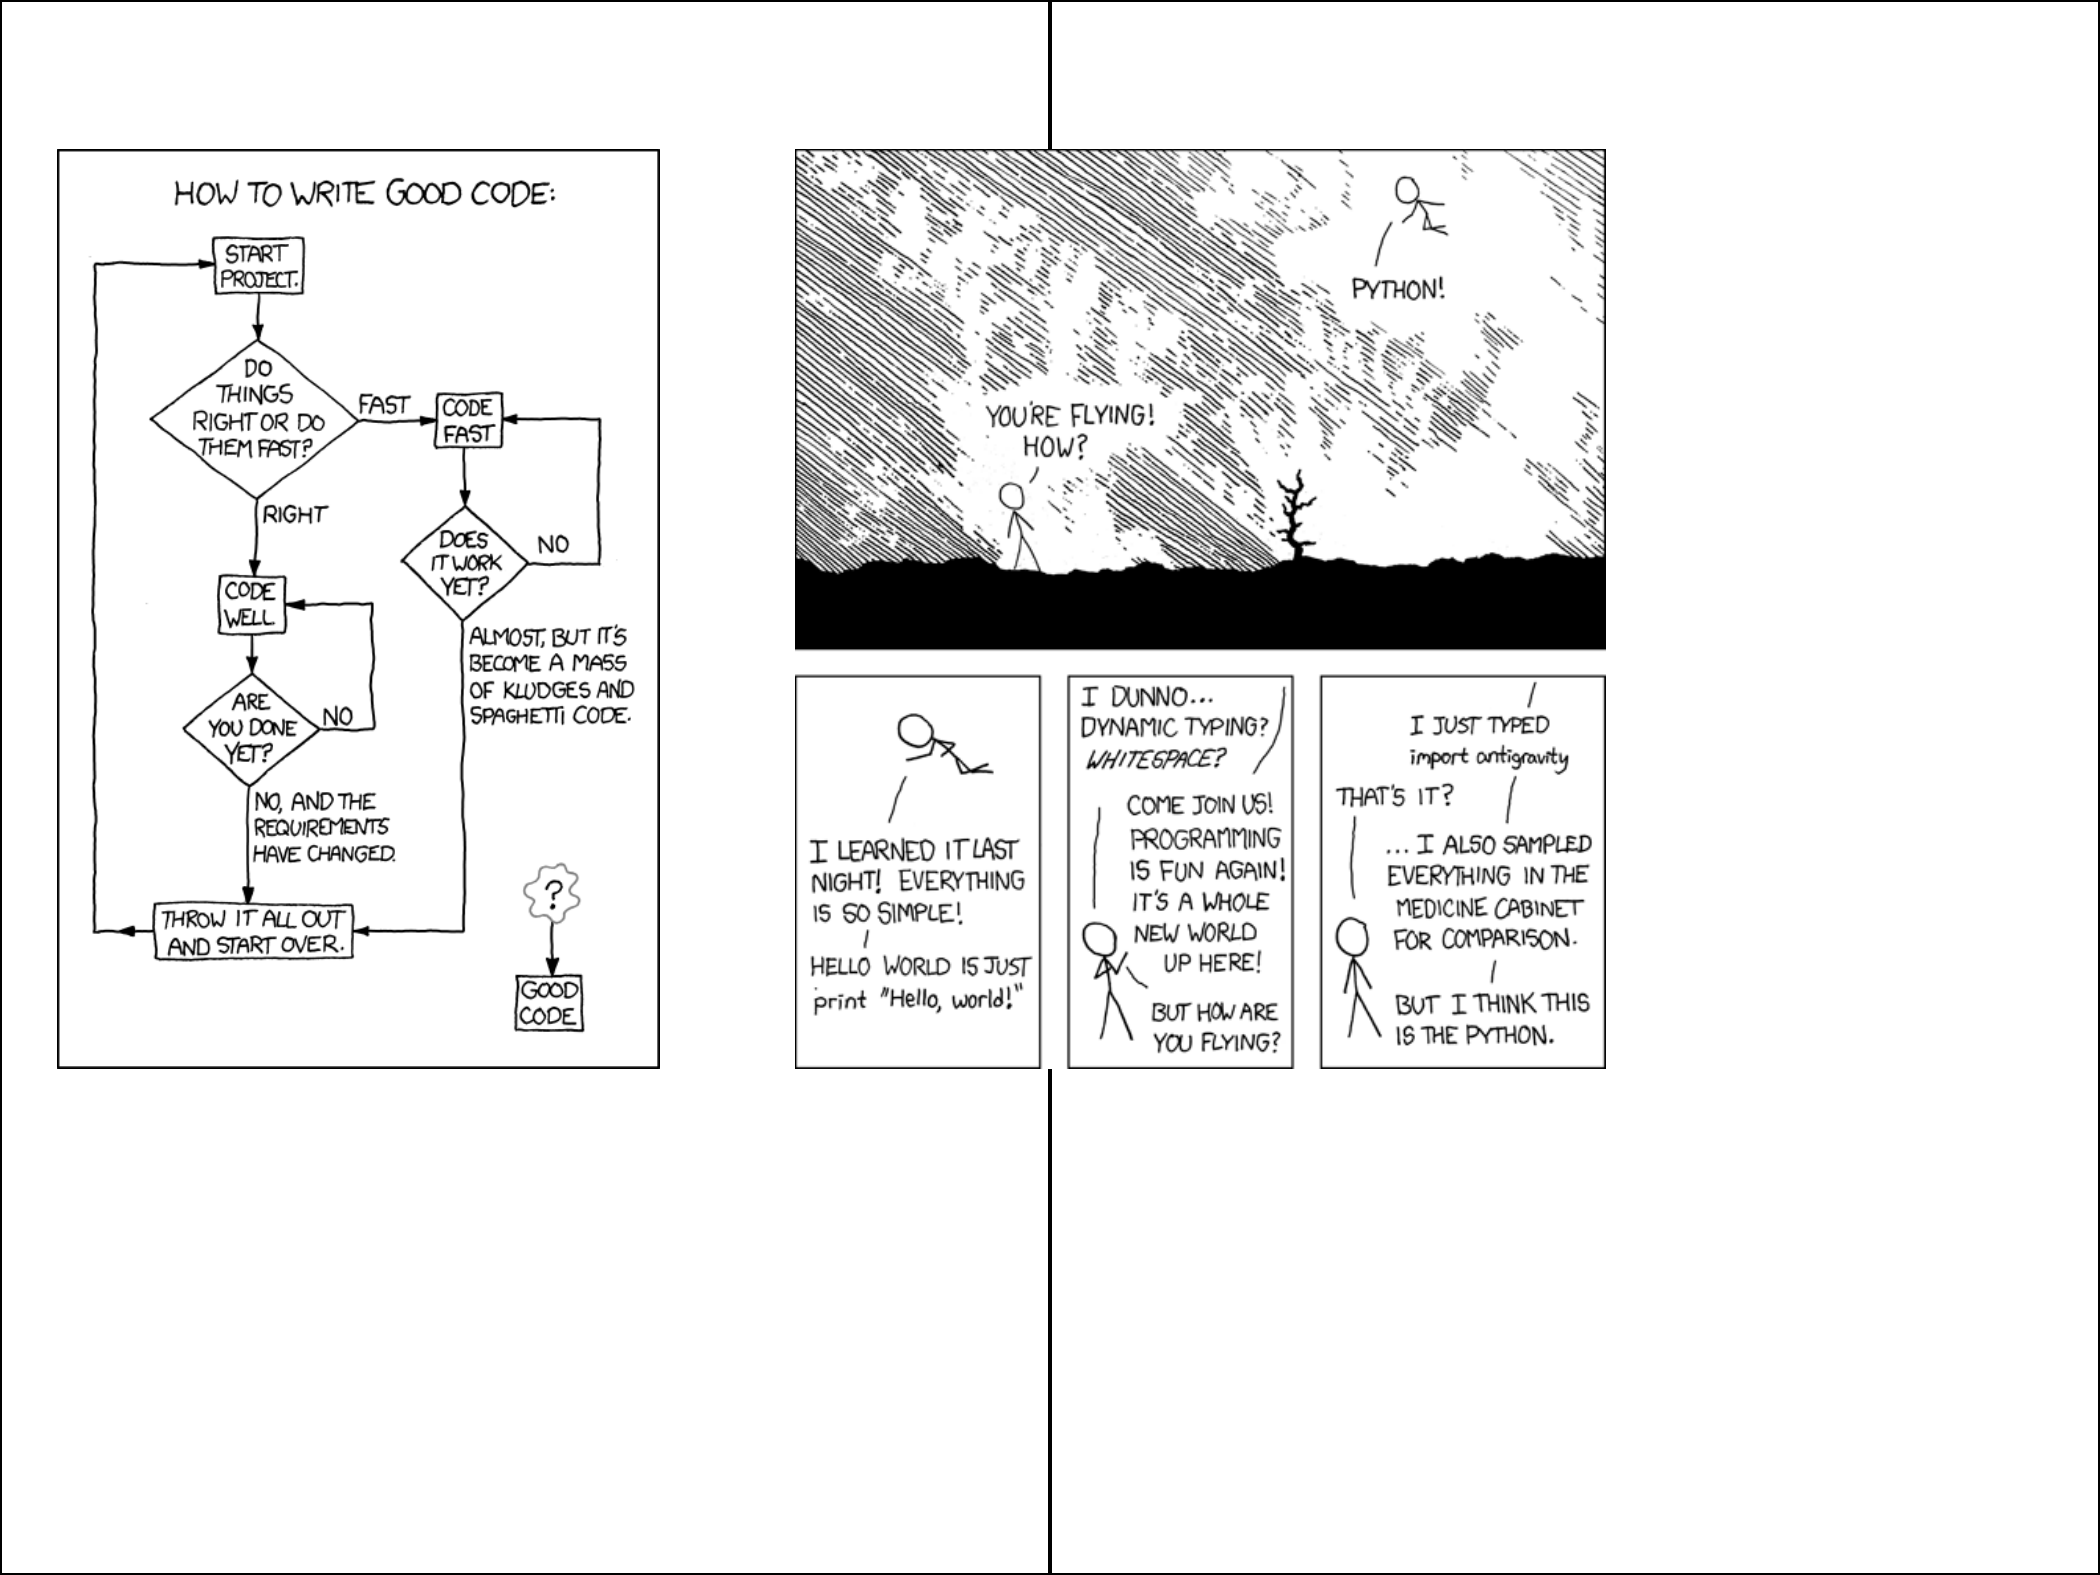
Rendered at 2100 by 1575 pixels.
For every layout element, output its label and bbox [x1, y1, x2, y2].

picture [795, 149, 1606, 1069]
picture [57, 149, 660, 1069]
